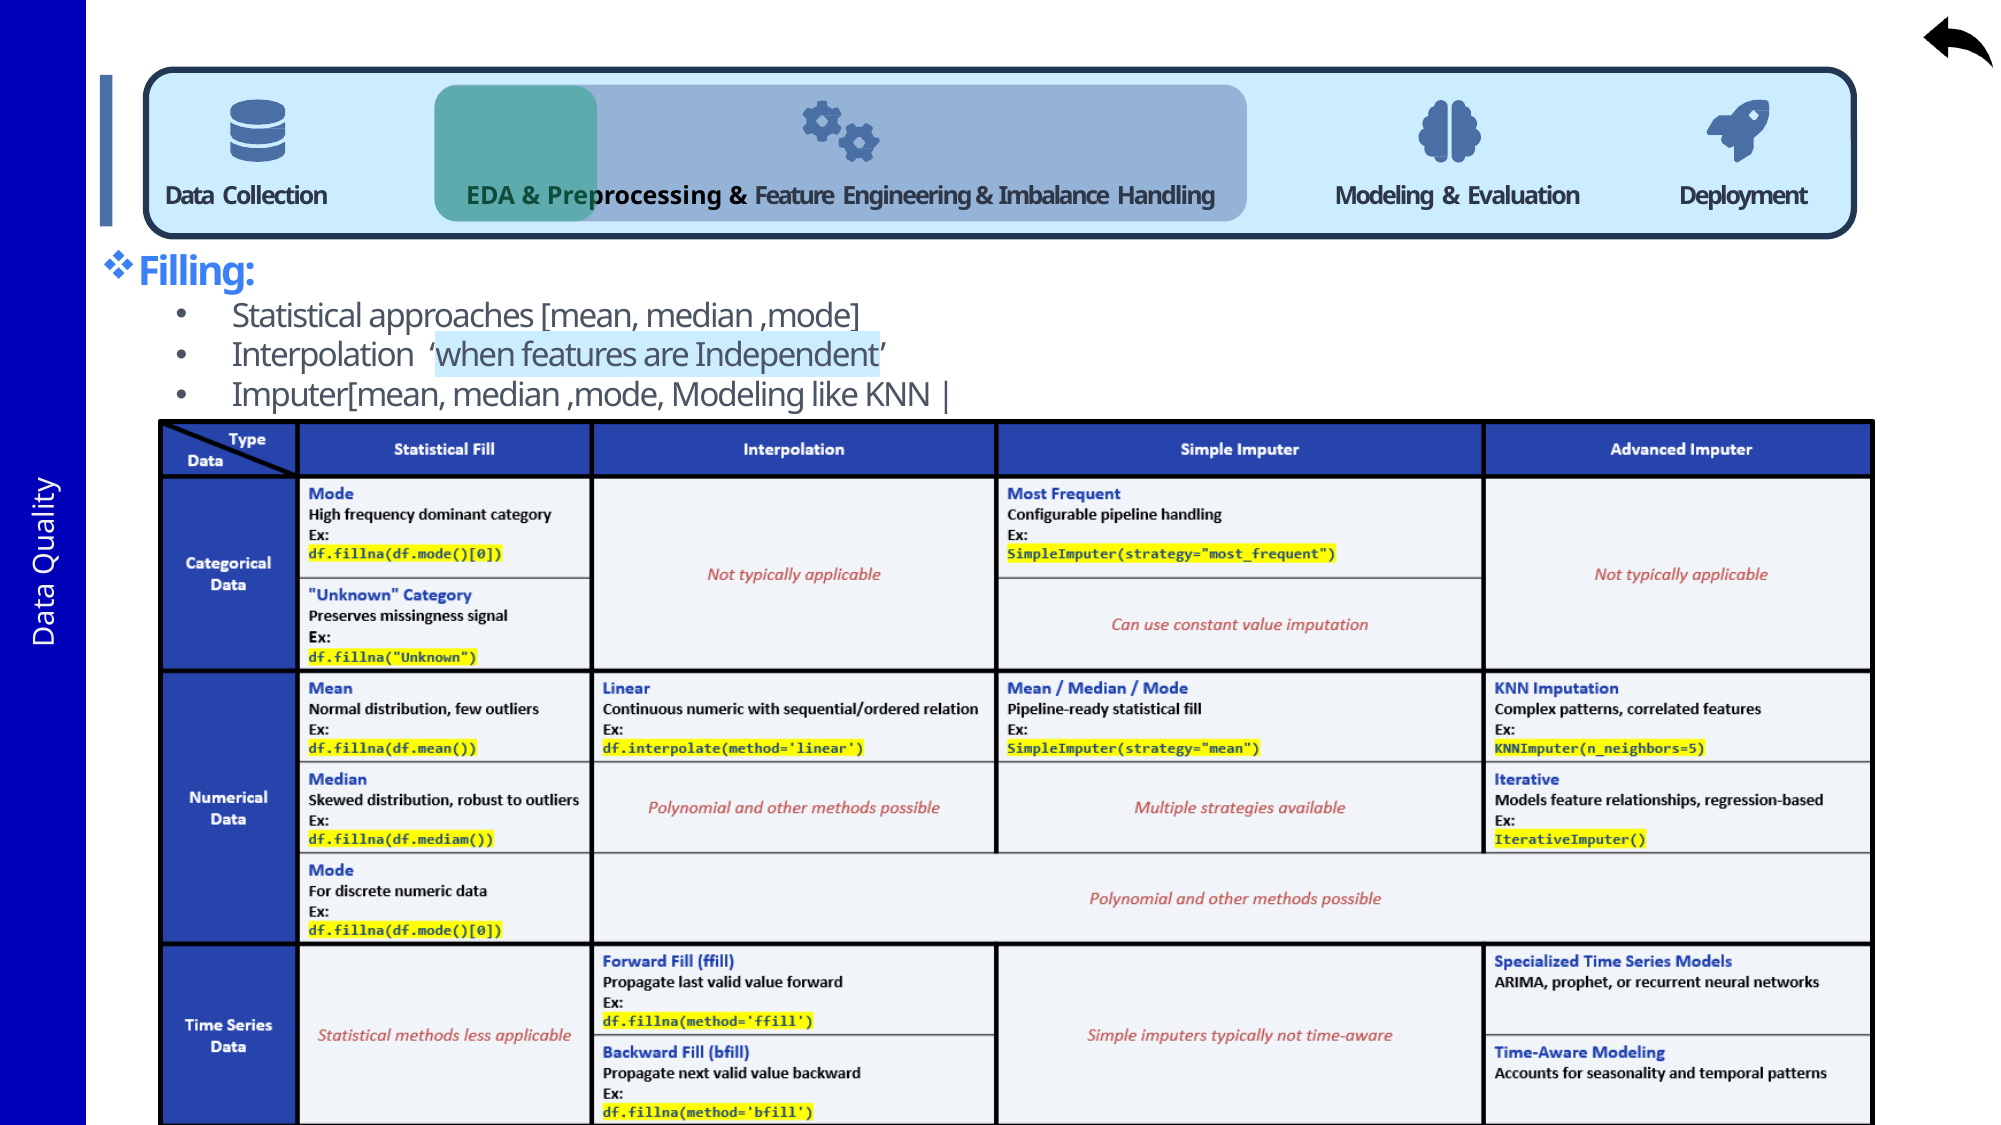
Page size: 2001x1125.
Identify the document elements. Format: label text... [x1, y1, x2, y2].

text_box Data Quality [0, 0, 88, 1125]
text_box Data Collection [162, 177, 350, 210]
text_box [443, 82, 1249, 209]
text_box EDA & Preprocessing & Feature Engineering & Imbalance Handling [597, 177, 1247, 210]
text_box [838, 123, 880, 162]
text_box Deployment [1676, 177, 1838, 210]
text_box [580, 210, 1247, 224]
text_box [230, 122, 286, 145]
text_box Modeling & Evaluation [1332, 177, 1592, 210]
picture [162, 422, 1871, 1125]
text_box Filling: Statistical approaches [mean, median ,mode] Interpolation ‘when features are Independent’ Imputer[mean, median ,mode, Modeling like KNN | iterative] [85, 237, 1050, 461]
text_box [230, 141, 286, 162]
text_box [432, 83, 600, 224]
text_box [230, 99, 286, 125]
picture [1916, 0, 2000, 84]
text_box [1451, 100, 1481, 163]
text_box [1418, 100, 1448, 163]
text_box [143, 67, 1857, 239]
text_box [802, 100, 842, 142]
text_box [1706, 99, 1770, 163]
